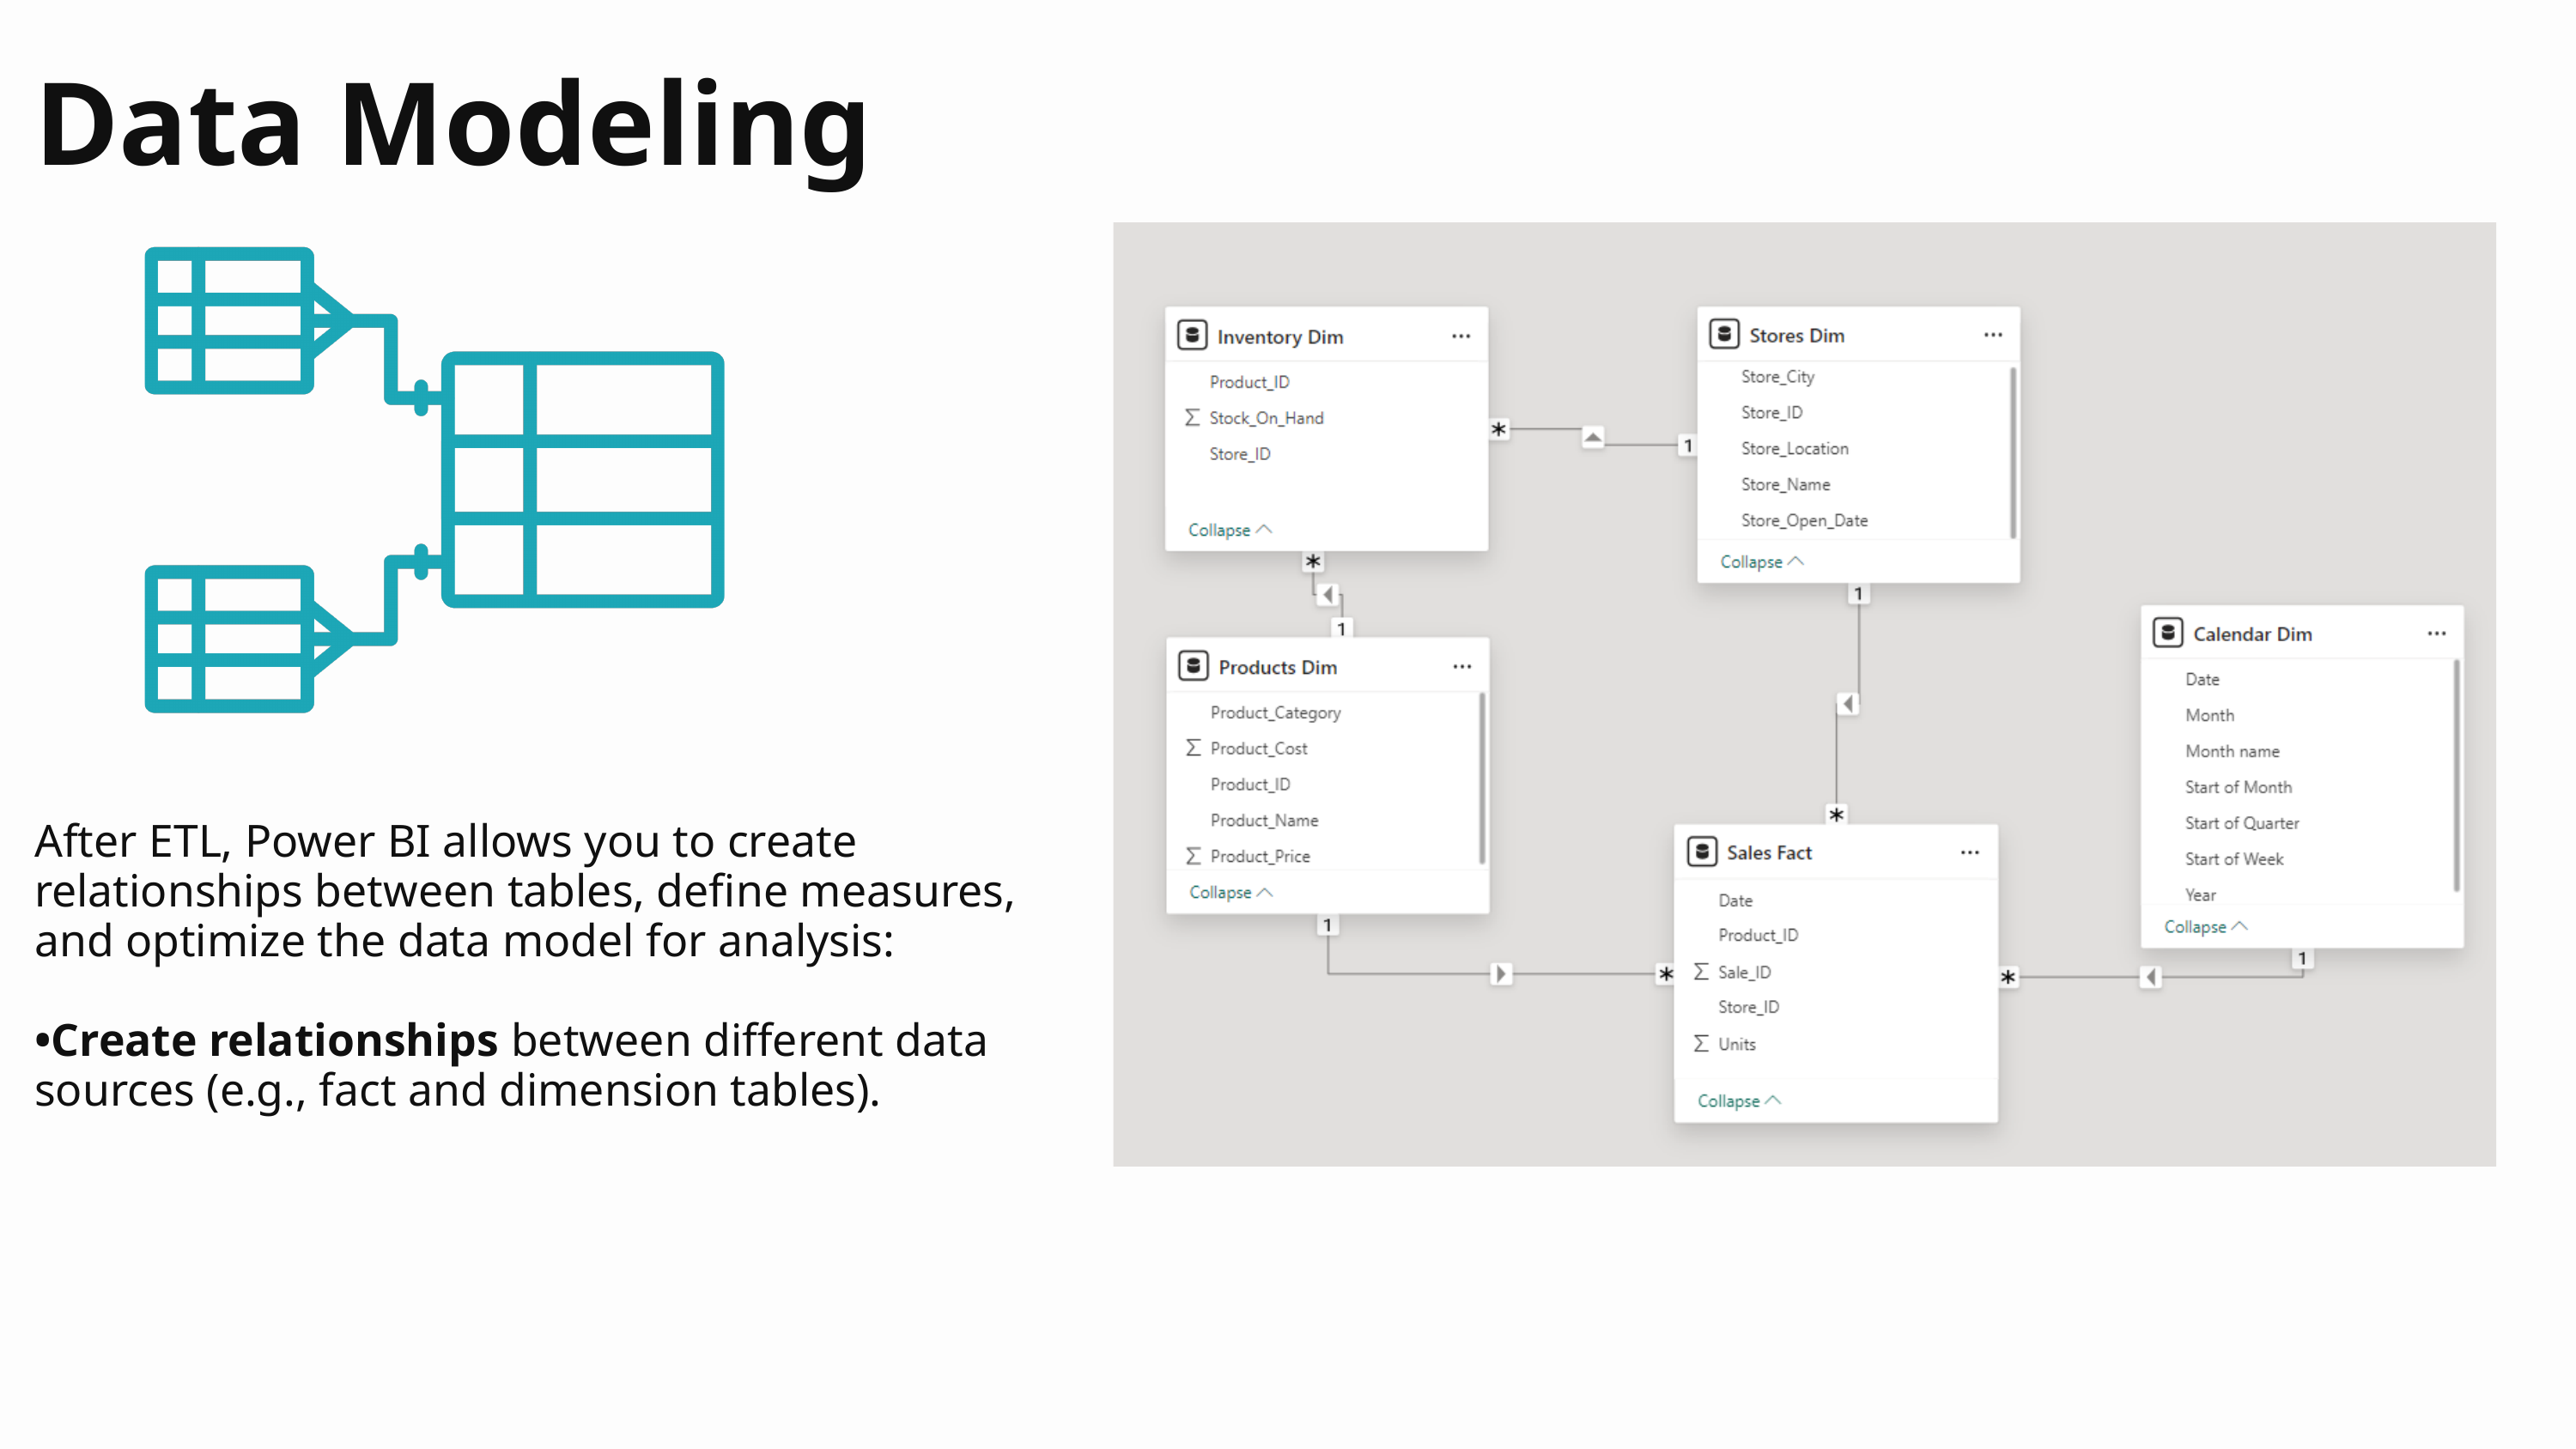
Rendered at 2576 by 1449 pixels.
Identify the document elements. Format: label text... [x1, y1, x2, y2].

text_box [1113, 222, 2497, 1167]
text_box Data Modeling [34, 60, 999, 189]
text_box After ETL, Power BI allows you to create relationships between tables, define measures, and optimize the data model for analysis: •Create relationships between different data sources (e.g., fact and dimension tables). [34, 816, 1075, 1165]
text_box [144, 190, 725, 770]
